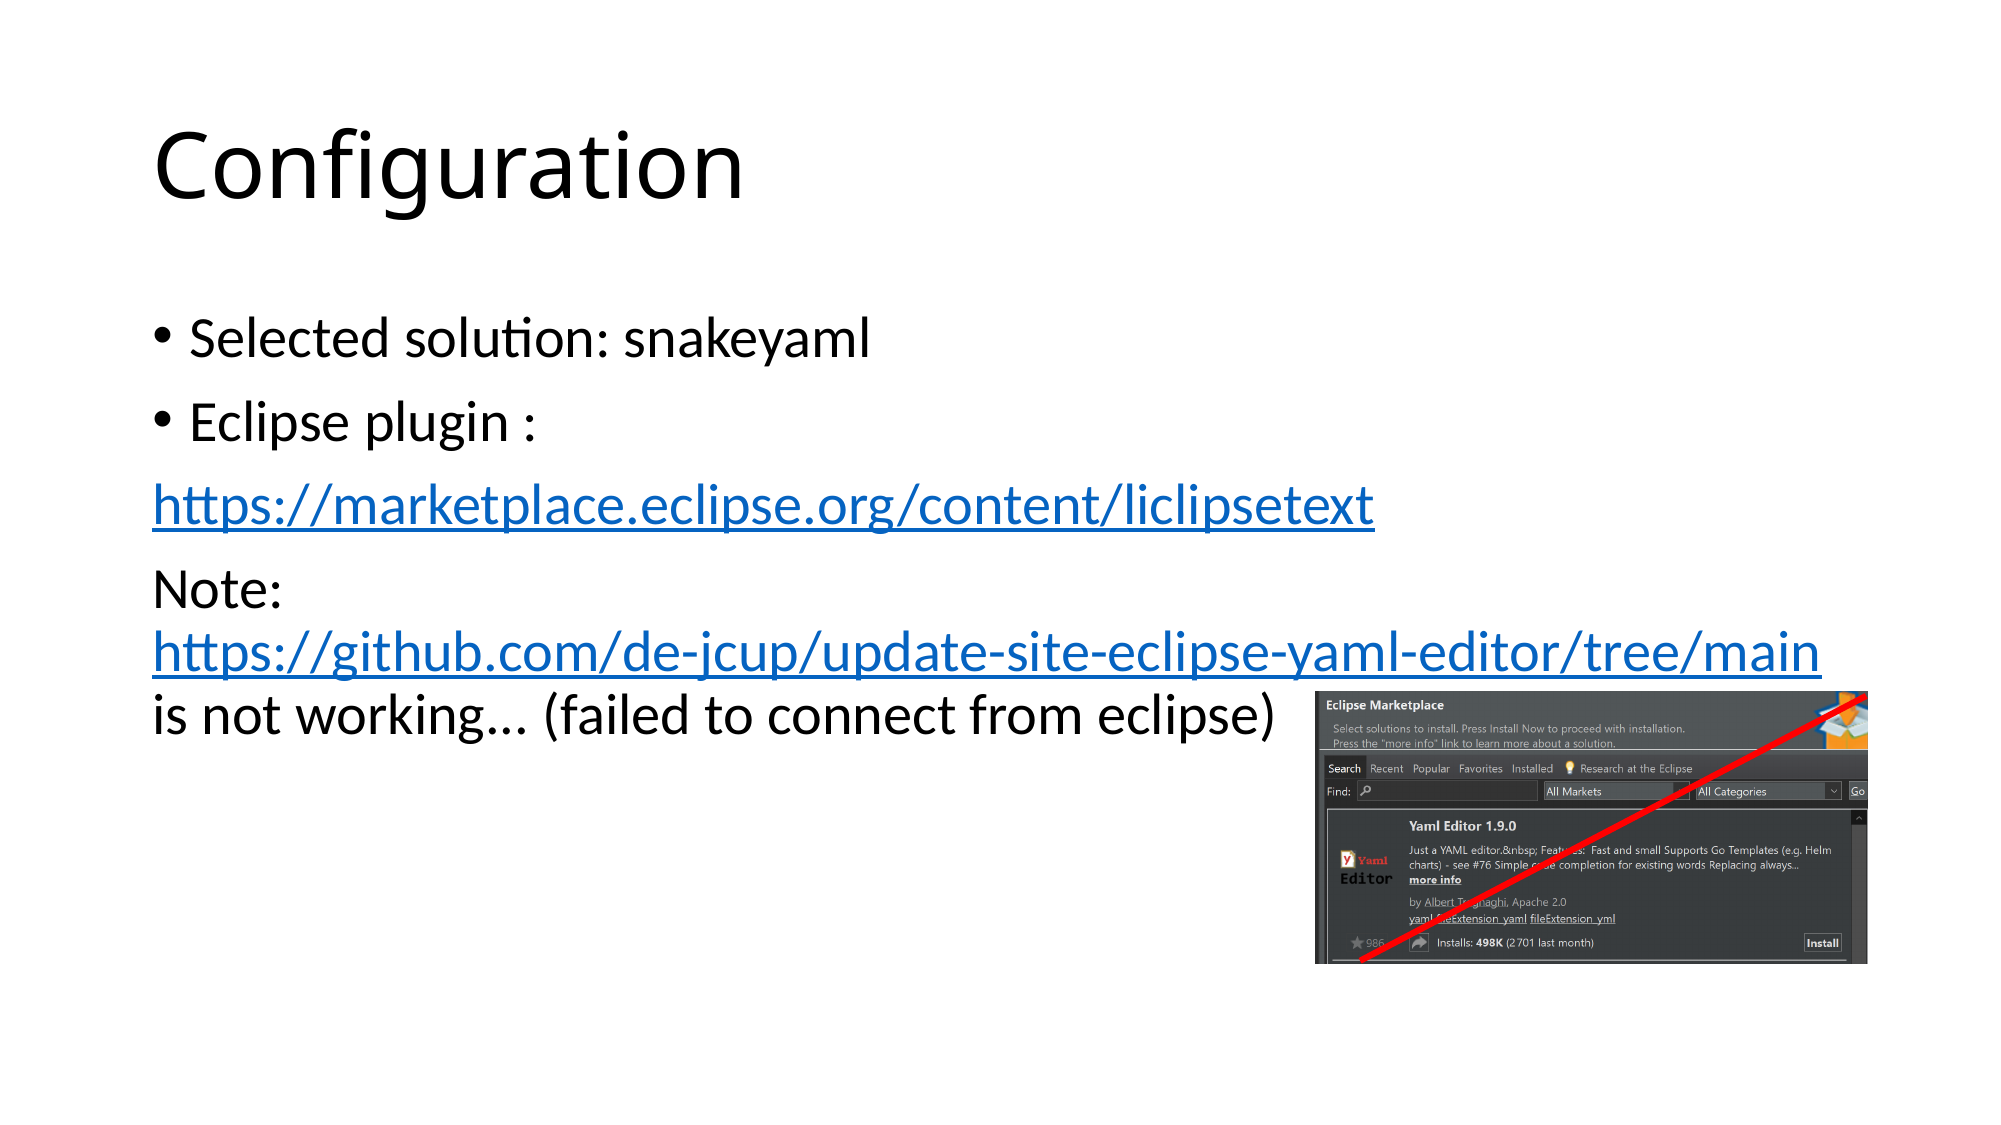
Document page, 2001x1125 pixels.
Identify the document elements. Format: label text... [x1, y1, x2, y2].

picture [1315, 691, 1868, 964]
title Configuration [137, 59, 1863, 278]
list Selected solution: snakeyaml Eclipse plugin : https://marketplace.eclipse.org/content/liclipsetext Note: https://github.com/de-jcup/update-site-eclipse-yaml-editor/tree/main is not working... (failed to connect from eclipse) [137, 299, 1863, 1014]
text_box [1360, 695, 1867, 961]
